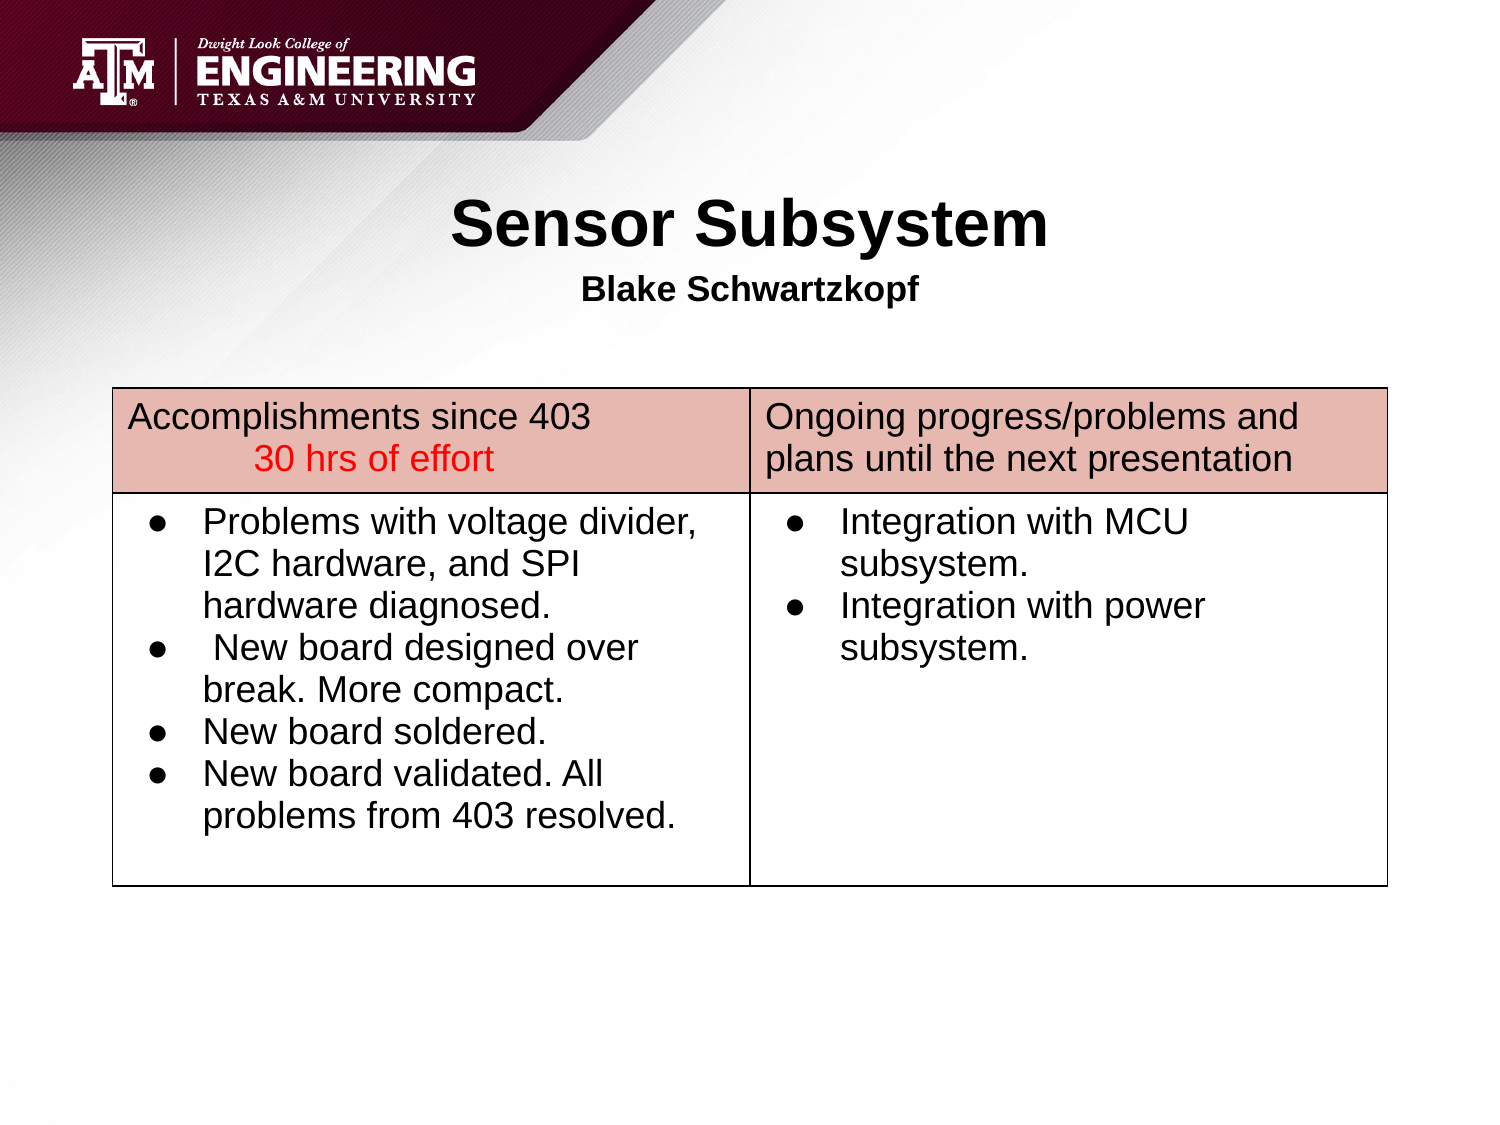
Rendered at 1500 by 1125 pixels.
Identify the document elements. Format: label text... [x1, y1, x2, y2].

table_cell Integration with MCU subsystem. Integration with power subsystem. [751, 494, 1387, 885]
table_header Ongoing progress/problems and plans until the next presentation [751, 389, 1387, 492]
picture [0, 0, 1500, 1125]
text_box [251, 822, 1293, 884]
table_cell Problems with voltage divider, I2C hardware, and SPI hardware diagnosed. New board designed over break. More compact. New board soldered. New board validated. All problems from 403 resolved. [113, 494, 749, 885]
table_header Accomplishments since 403 30 hrs of effort [113, 389, 749, 492]
title Sensor Subsystem Blake Schwartzkopf [75, 172, 1425, 304]
